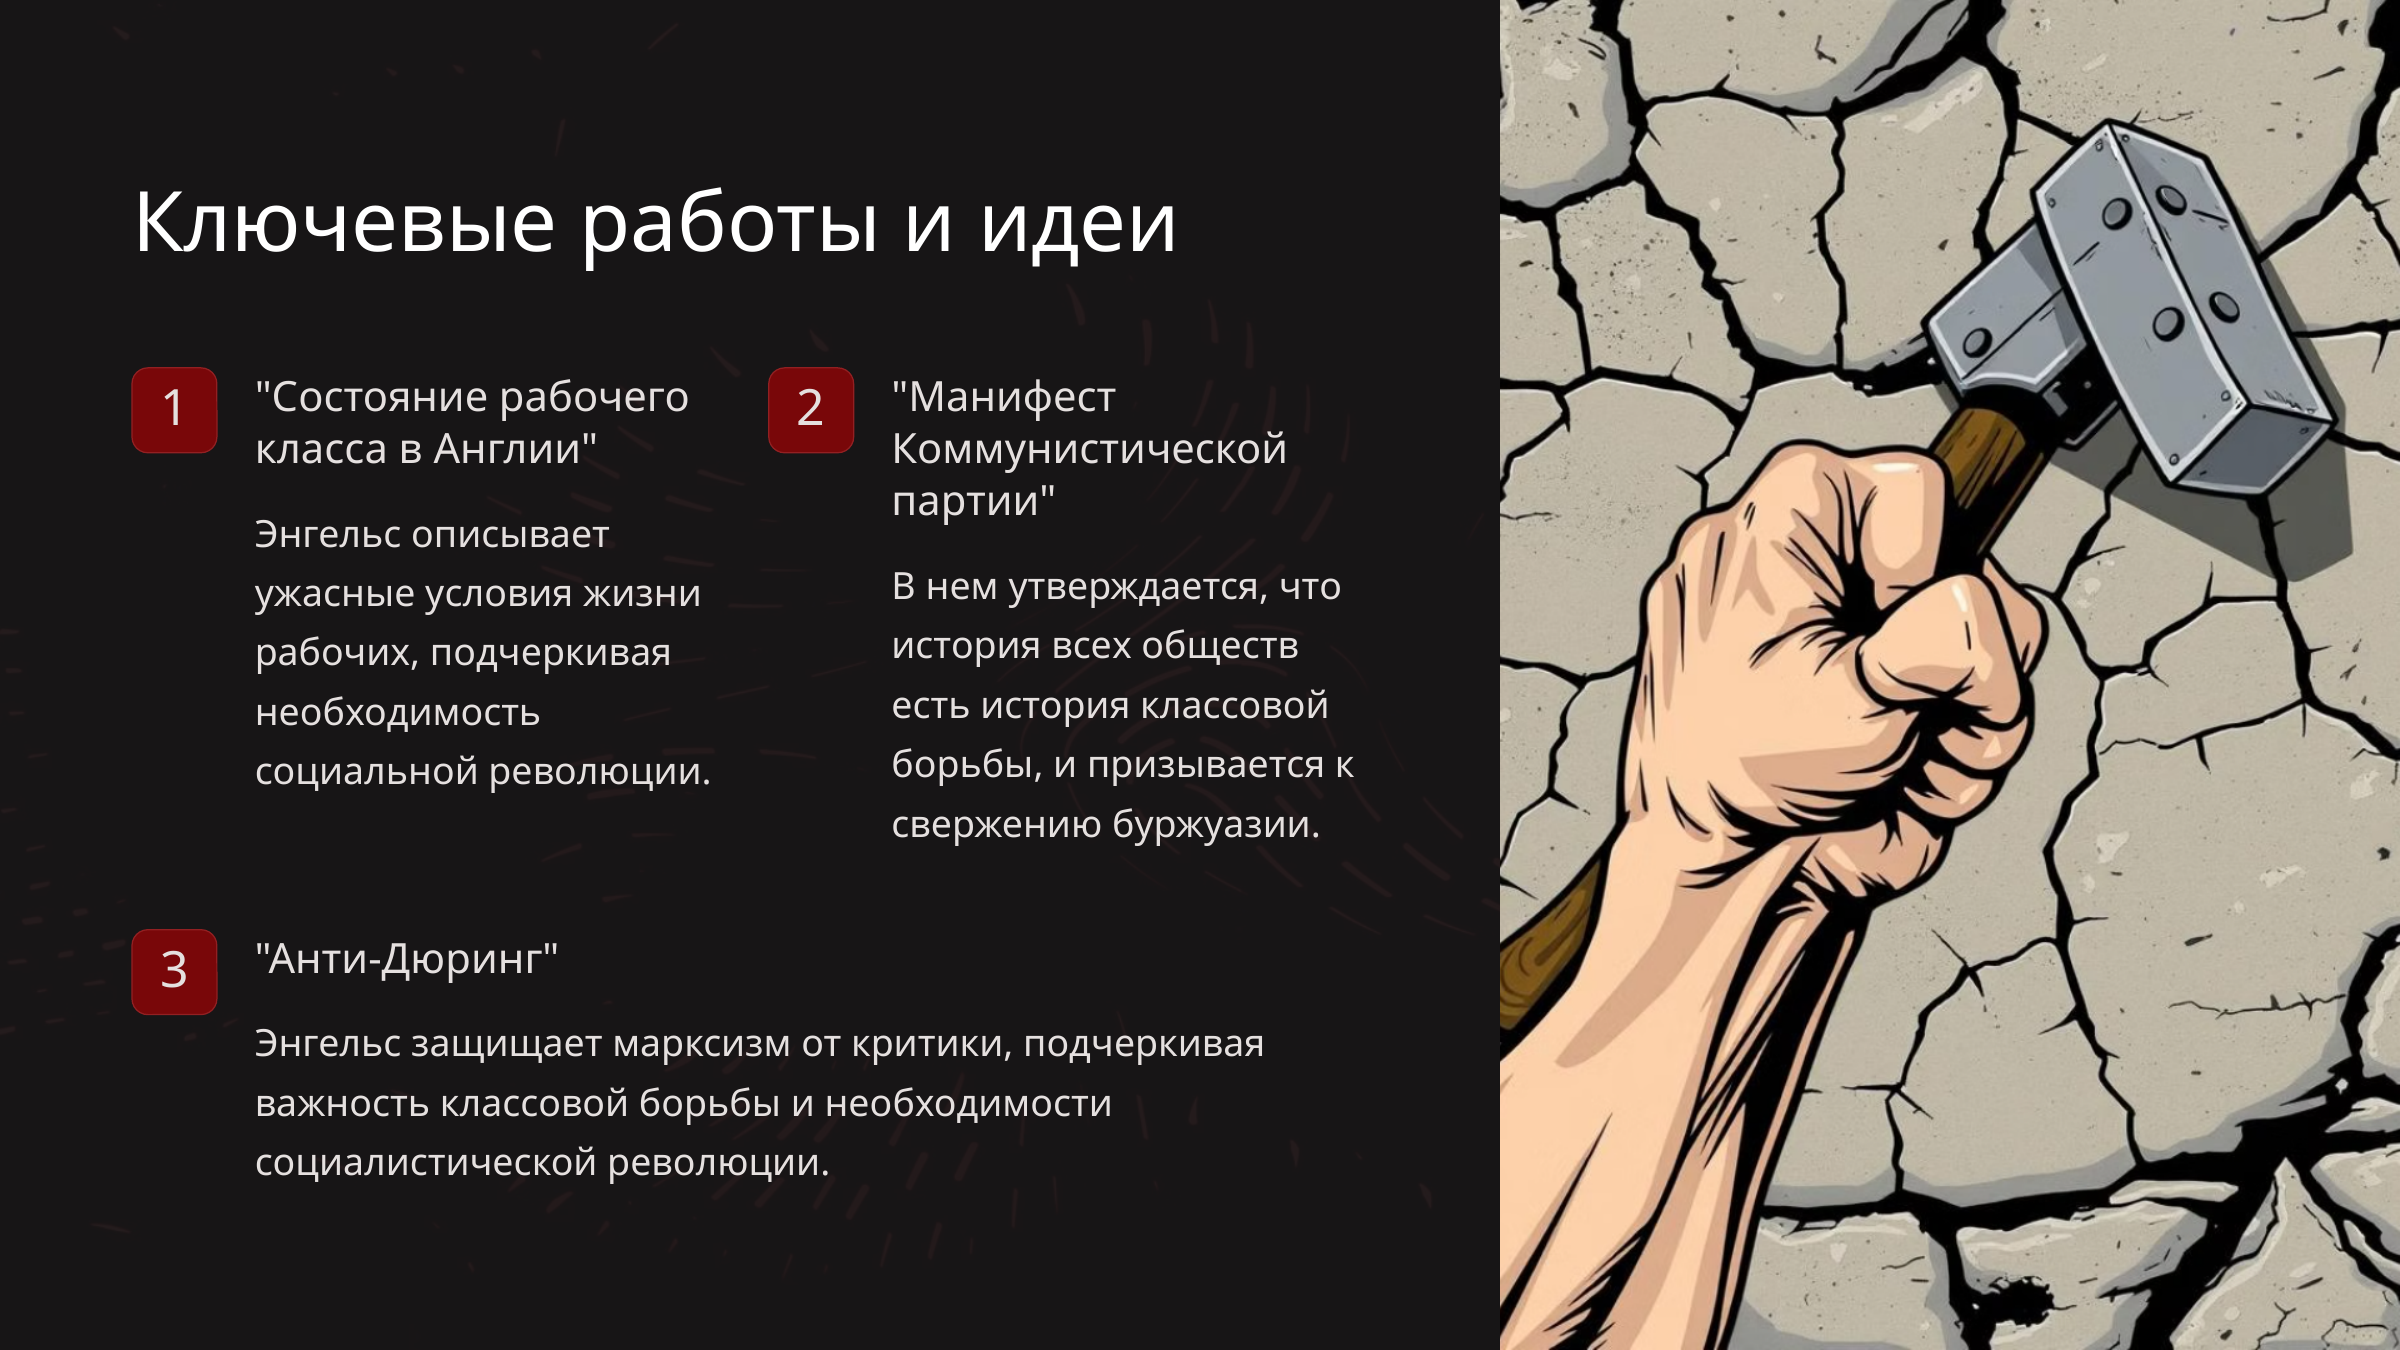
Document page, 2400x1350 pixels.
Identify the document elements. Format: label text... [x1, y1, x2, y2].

text_box "Состояние рабочего класса в Англии" [254, 367, 732, 473]
text_box [131, 367, 217, 453]
picture [1499, 0, 2400, 1350]
text_box [768, 367, 854, 453]
text_box 1 [165, 385, 184, 436]
text_box "Манифест Коммунистической партии" [891, 367, 1368, 525]
text_box [131, 929, 217, 1015]
text_box "Анти-Дюринг" [254, 929, 674, 983]
text_box В нем утверждается, что история всех обществ есть история классовой борьбы, и призывается к свержению буржуазии. [891, 547, 1368, 850]
text_box Энгельс описывает ужасные условия жизни рабочих, подчеркивая необходимость социальной революции. [254, 495, 732, 798]
text_box 3 [161, 947, 188, 998]
text_box Энгельс защищает марксизм от критики, подчеркивая важность классовой борьбы и необходимости социалистической революции. [254, 1004, 1368, 1186]
text_box 2 [797, 385, 825, 436]
text_box Ключевые работы и идеи [131, 164, 1166, 269]
